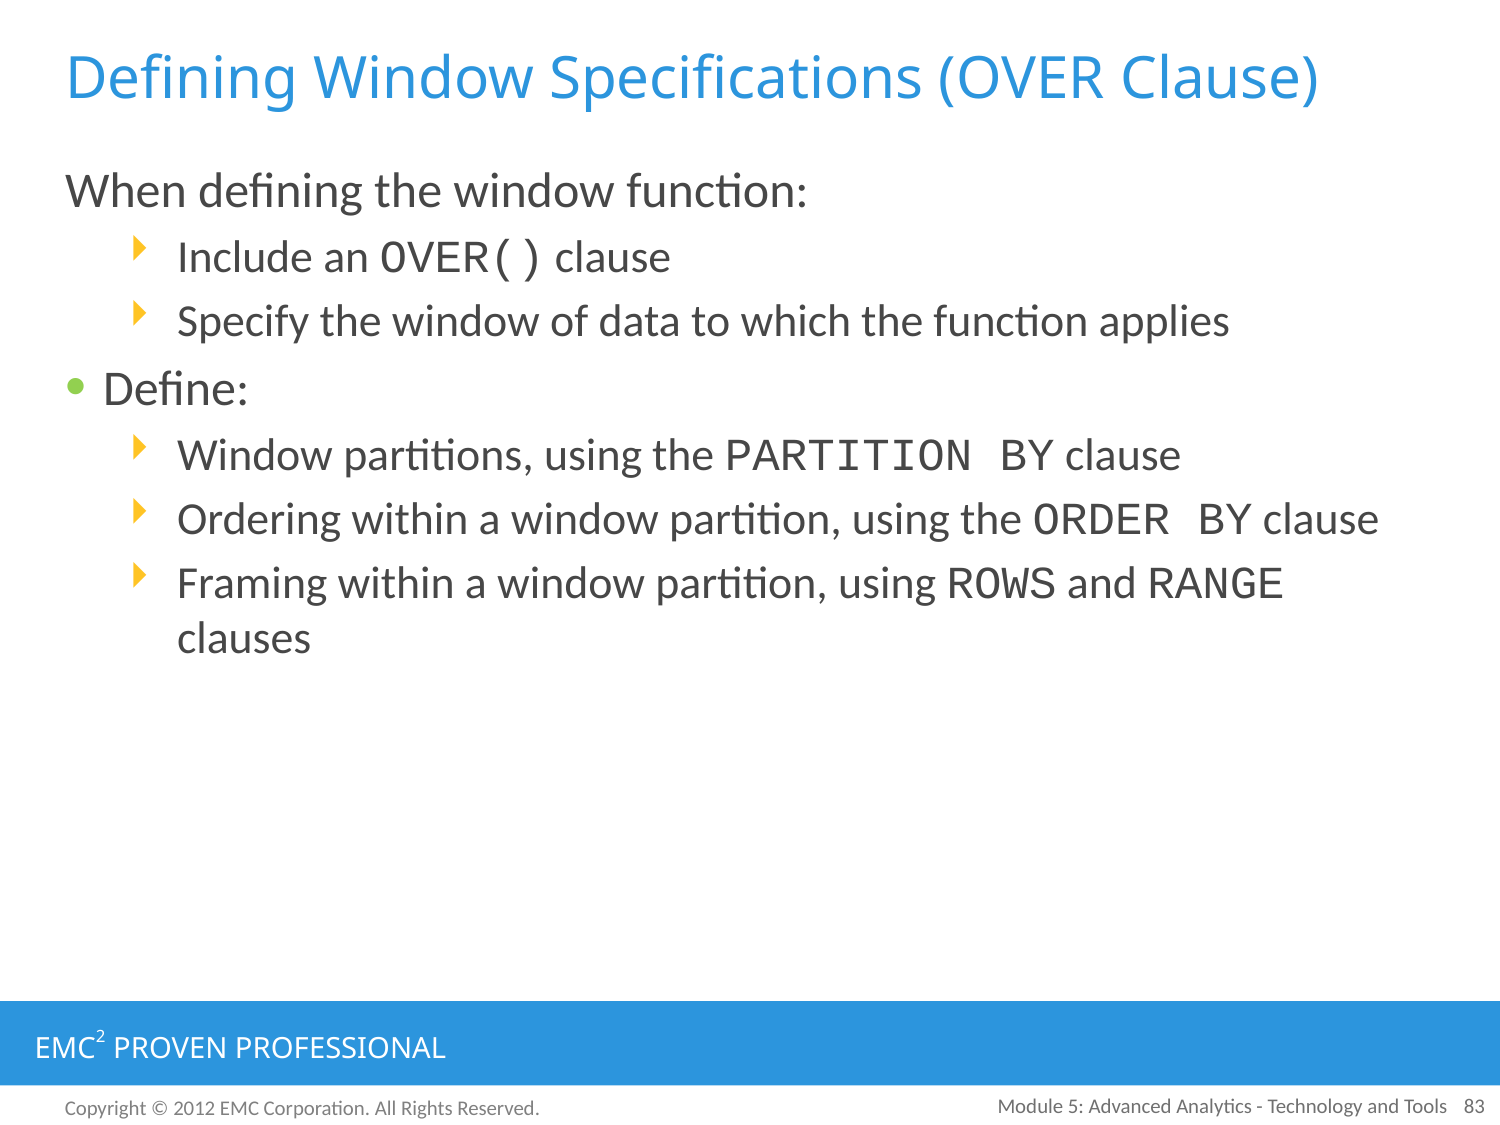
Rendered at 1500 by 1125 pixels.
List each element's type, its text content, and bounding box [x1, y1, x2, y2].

list When defining the window function: Include an OVER() clause Specify the window of data to which the function applies Define: Window partitions, using the PARTITION BY clause Ordering within a window partition, using the ORDER BY clause Framing within a window partition, using ROWS and RANGE clauses [49, 149, 1438, 1001]
slide_number 83 [1463, 1087, 1500, 1125]
title Defining Window Specifications (OVER Clause) [49, 12, 1438, 138]
footer Module 5: Advanced Analytics - Technology and Tools [774, 1087, 1463, 1125]
